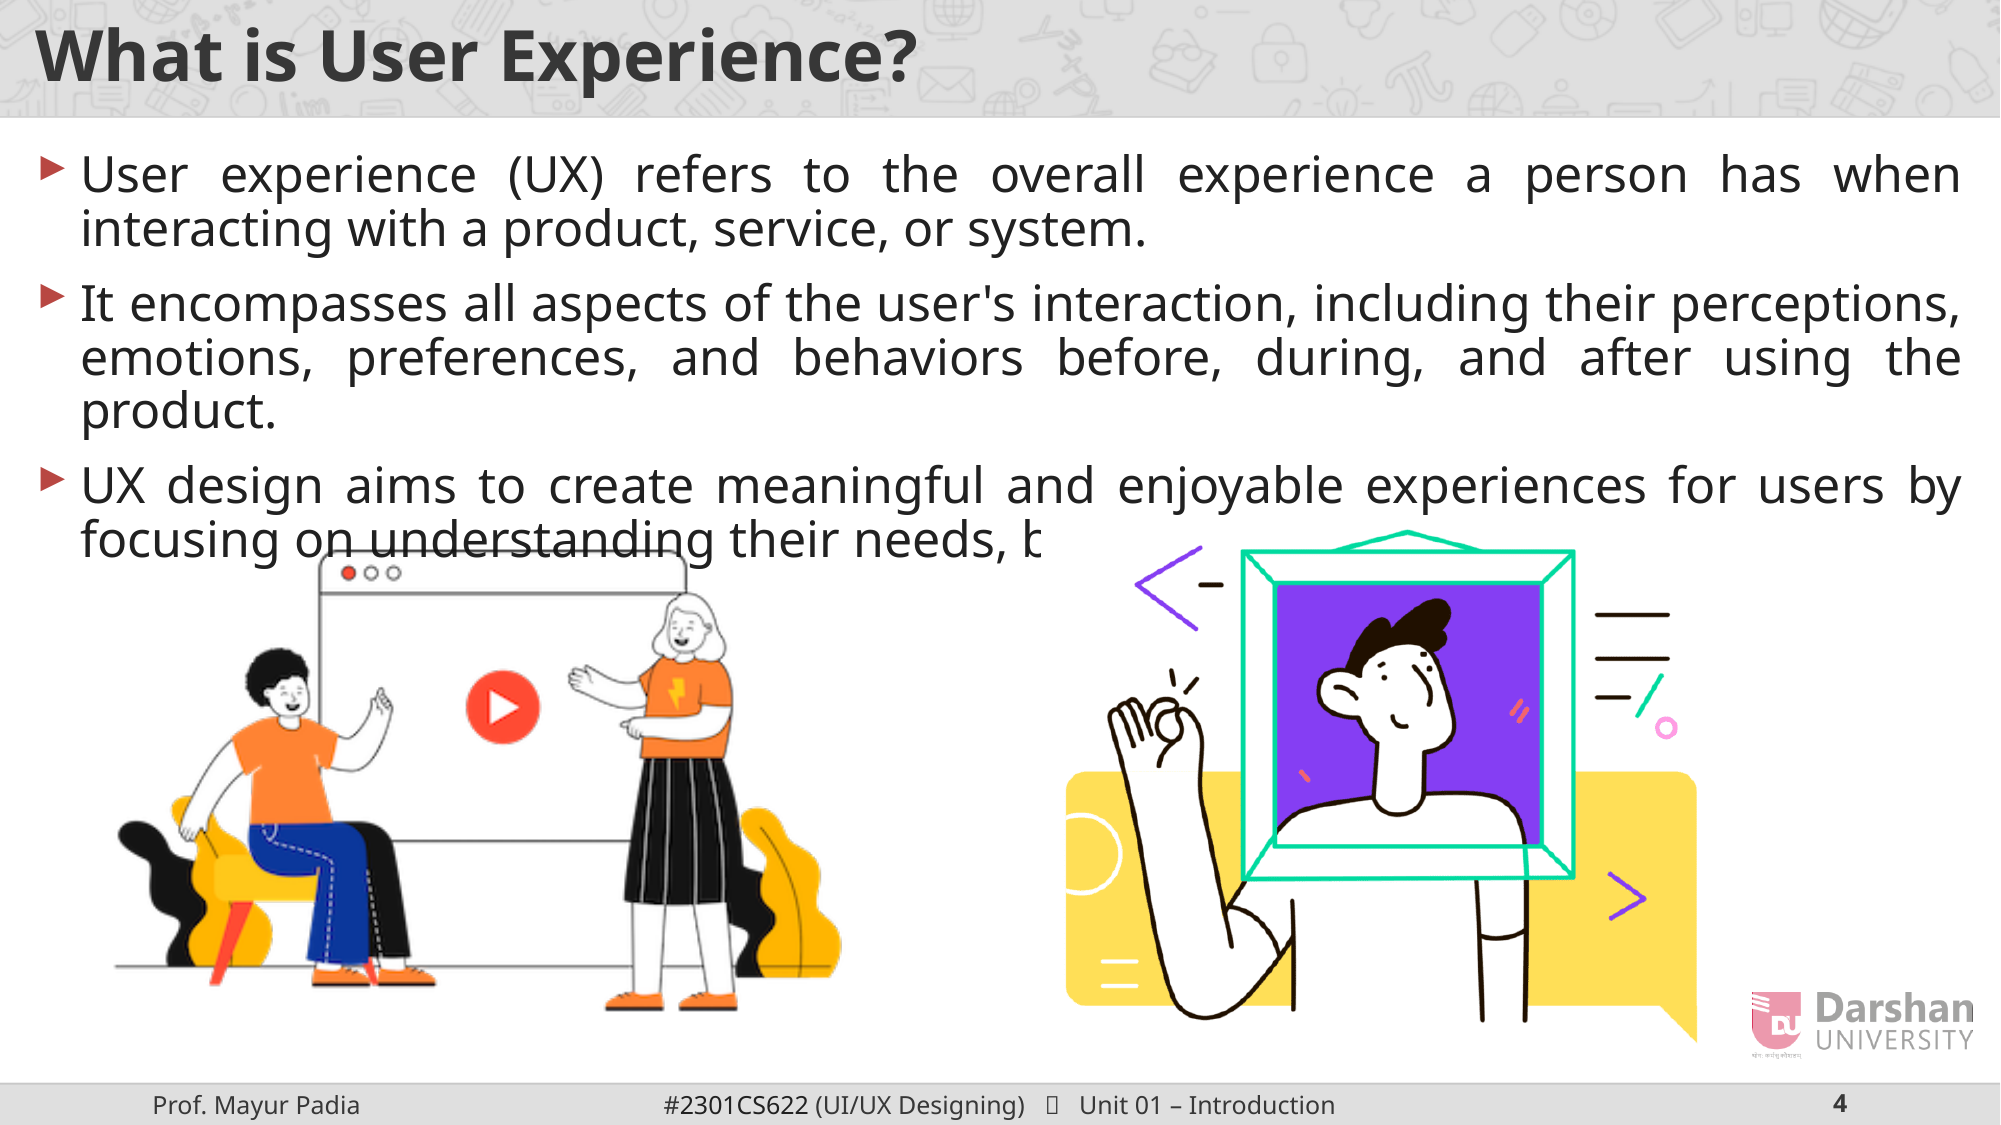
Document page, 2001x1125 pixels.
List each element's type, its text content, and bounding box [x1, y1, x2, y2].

title What is User Experience? [0, 0, 2000, 117]
list User experience (UX) refers to the overall experience a person has when interacting with a product, service, or system. It encompasses all aspects of the user's interaction, including their perceptions, emotions, preferences, and behaviors before, during, and after using the product. UX design aims to create meaningful and enjoyable experiences for users by focusing on understanding their needs, behaviors, and motivations. [21, 141, 1979, 1059]
picture [81, 517, 915, 1047]
picture [1041, 517, 1722, 1064]
